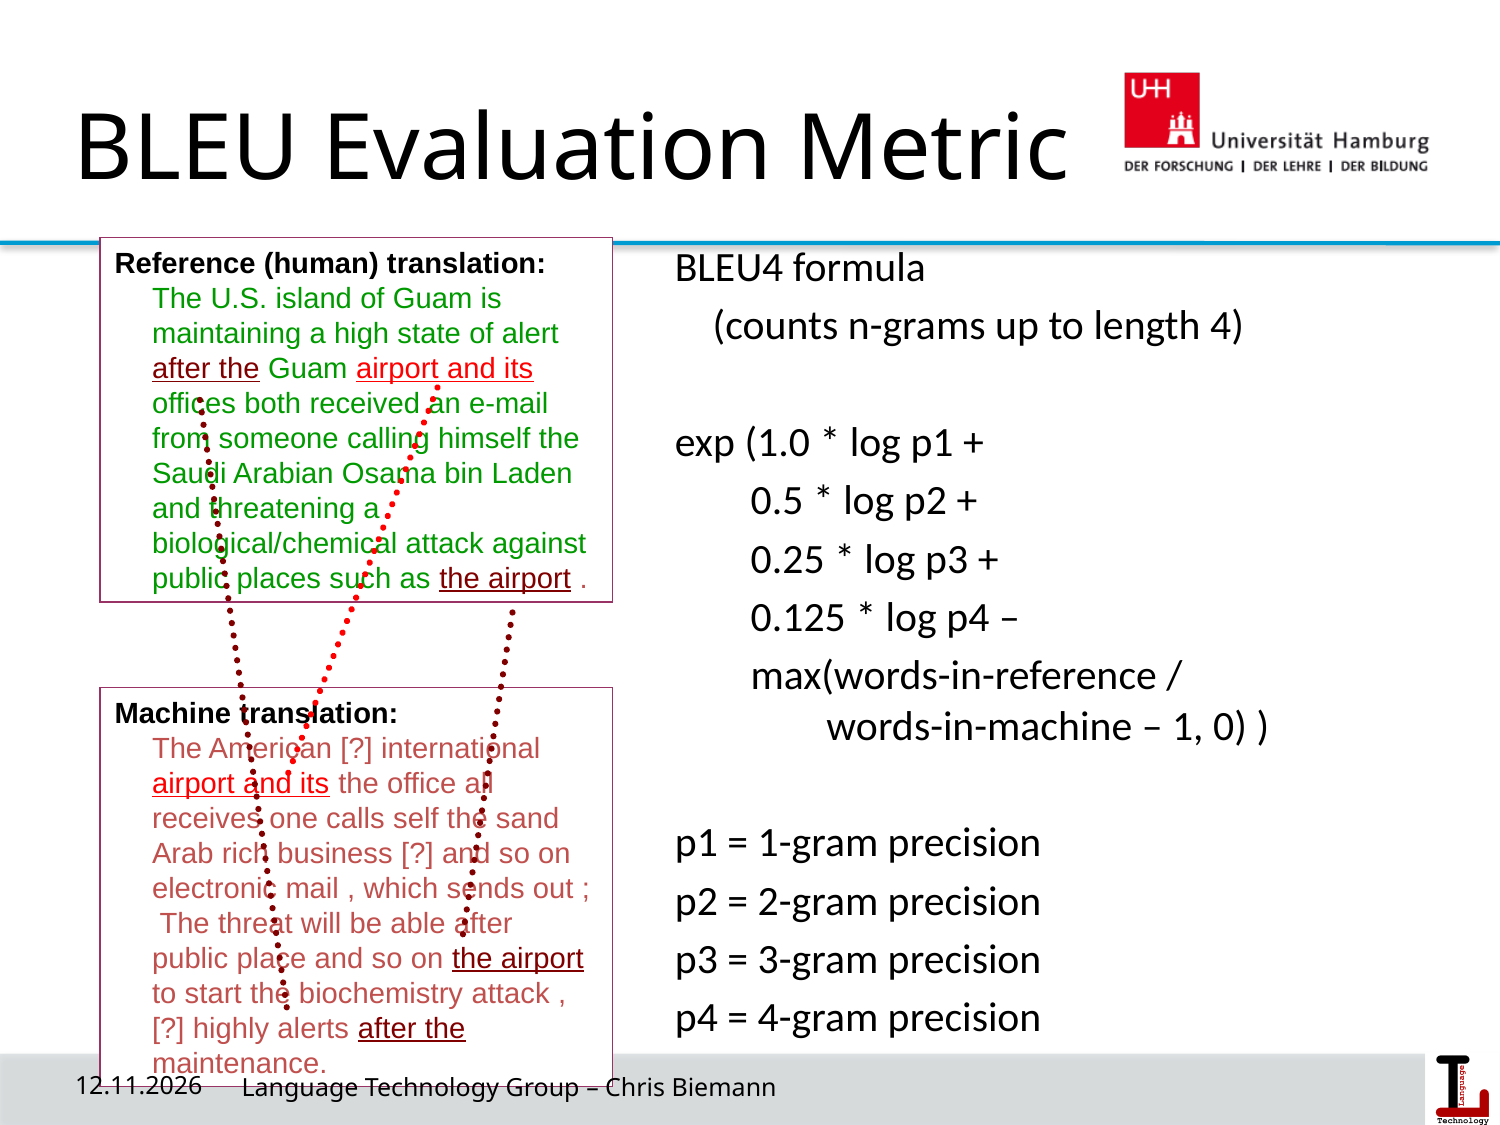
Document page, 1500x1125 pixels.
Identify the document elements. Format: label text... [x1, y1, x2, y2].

text_box Language Technology Group – Chris Biemann [235, 1056, 978, 1117]
picture [1425, 1052, 1500, 1125]
title BLEU Evaluation Metric [58, 80, 1187, 218]
text_box Machine translation: The American [?] international airport and its the office all receives one calls self the sand Arab rich business [?] and so on electronic mail , which sends out ; The threat will be able after public place and so on the airport to start the biochemistry attack , [?] highly alerts after the maintenance. [99, 687, 613, 1087]
text_box 04.11.18 [74, 1056, 224, 1117]
text_box Reference (human) translation: The U.S. island of Guam is maintaining a high state of alert after the Guam airport and its offices both received an e-mail from someone calling himself the Saudi Arabian Osama bin Laden and threatening a biological/chemical attack against public places such as the airport . [99, 237, 613, 602]
list BLEU4 formula (counts n-grams up to length 4) exp (1.0 * log p1 + 0.5 * log p2 + 0.25 * log p3 + 0.125 * log p4 – max(words-in-reference / words-in-machine – 1, 0) ) p1 = 1-gram precision p2 = 2-gram precision p3 = 3-gram precision p4 = 4-gram precision [659, 232, 1498, 1018]
